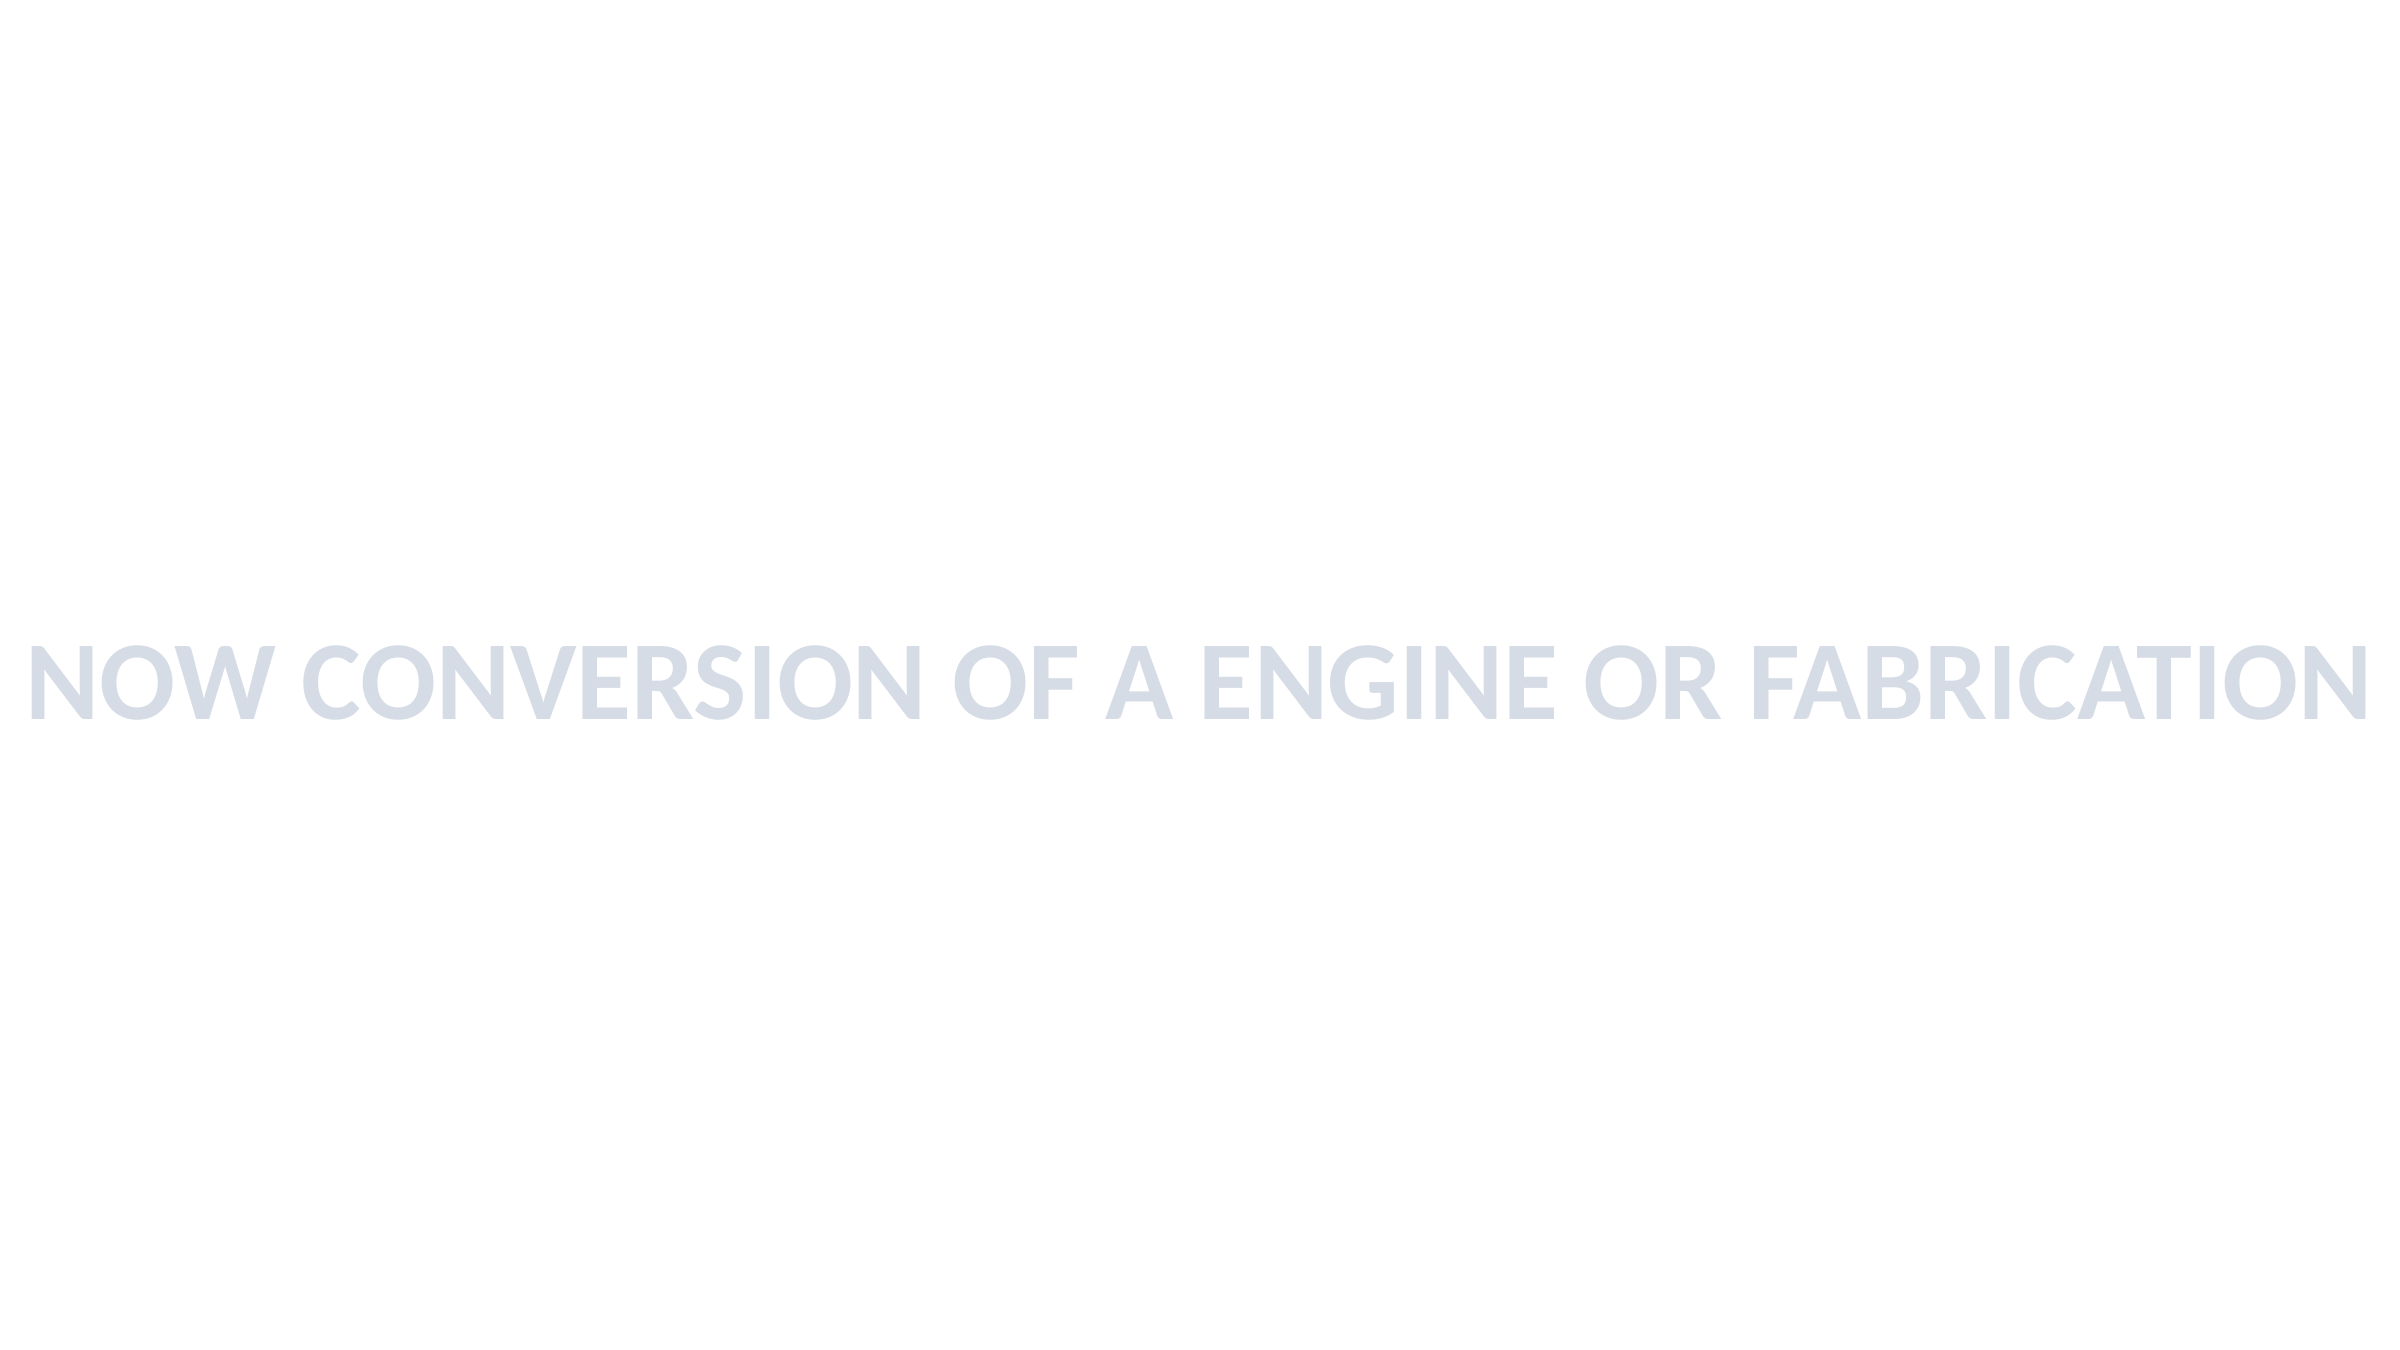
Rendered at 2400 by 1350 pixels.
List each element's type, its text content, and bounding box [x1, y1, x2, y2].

text_box NOW CONVERSION OF A ENGINE OR FABRICATION [10, 599, 2390, 750]
